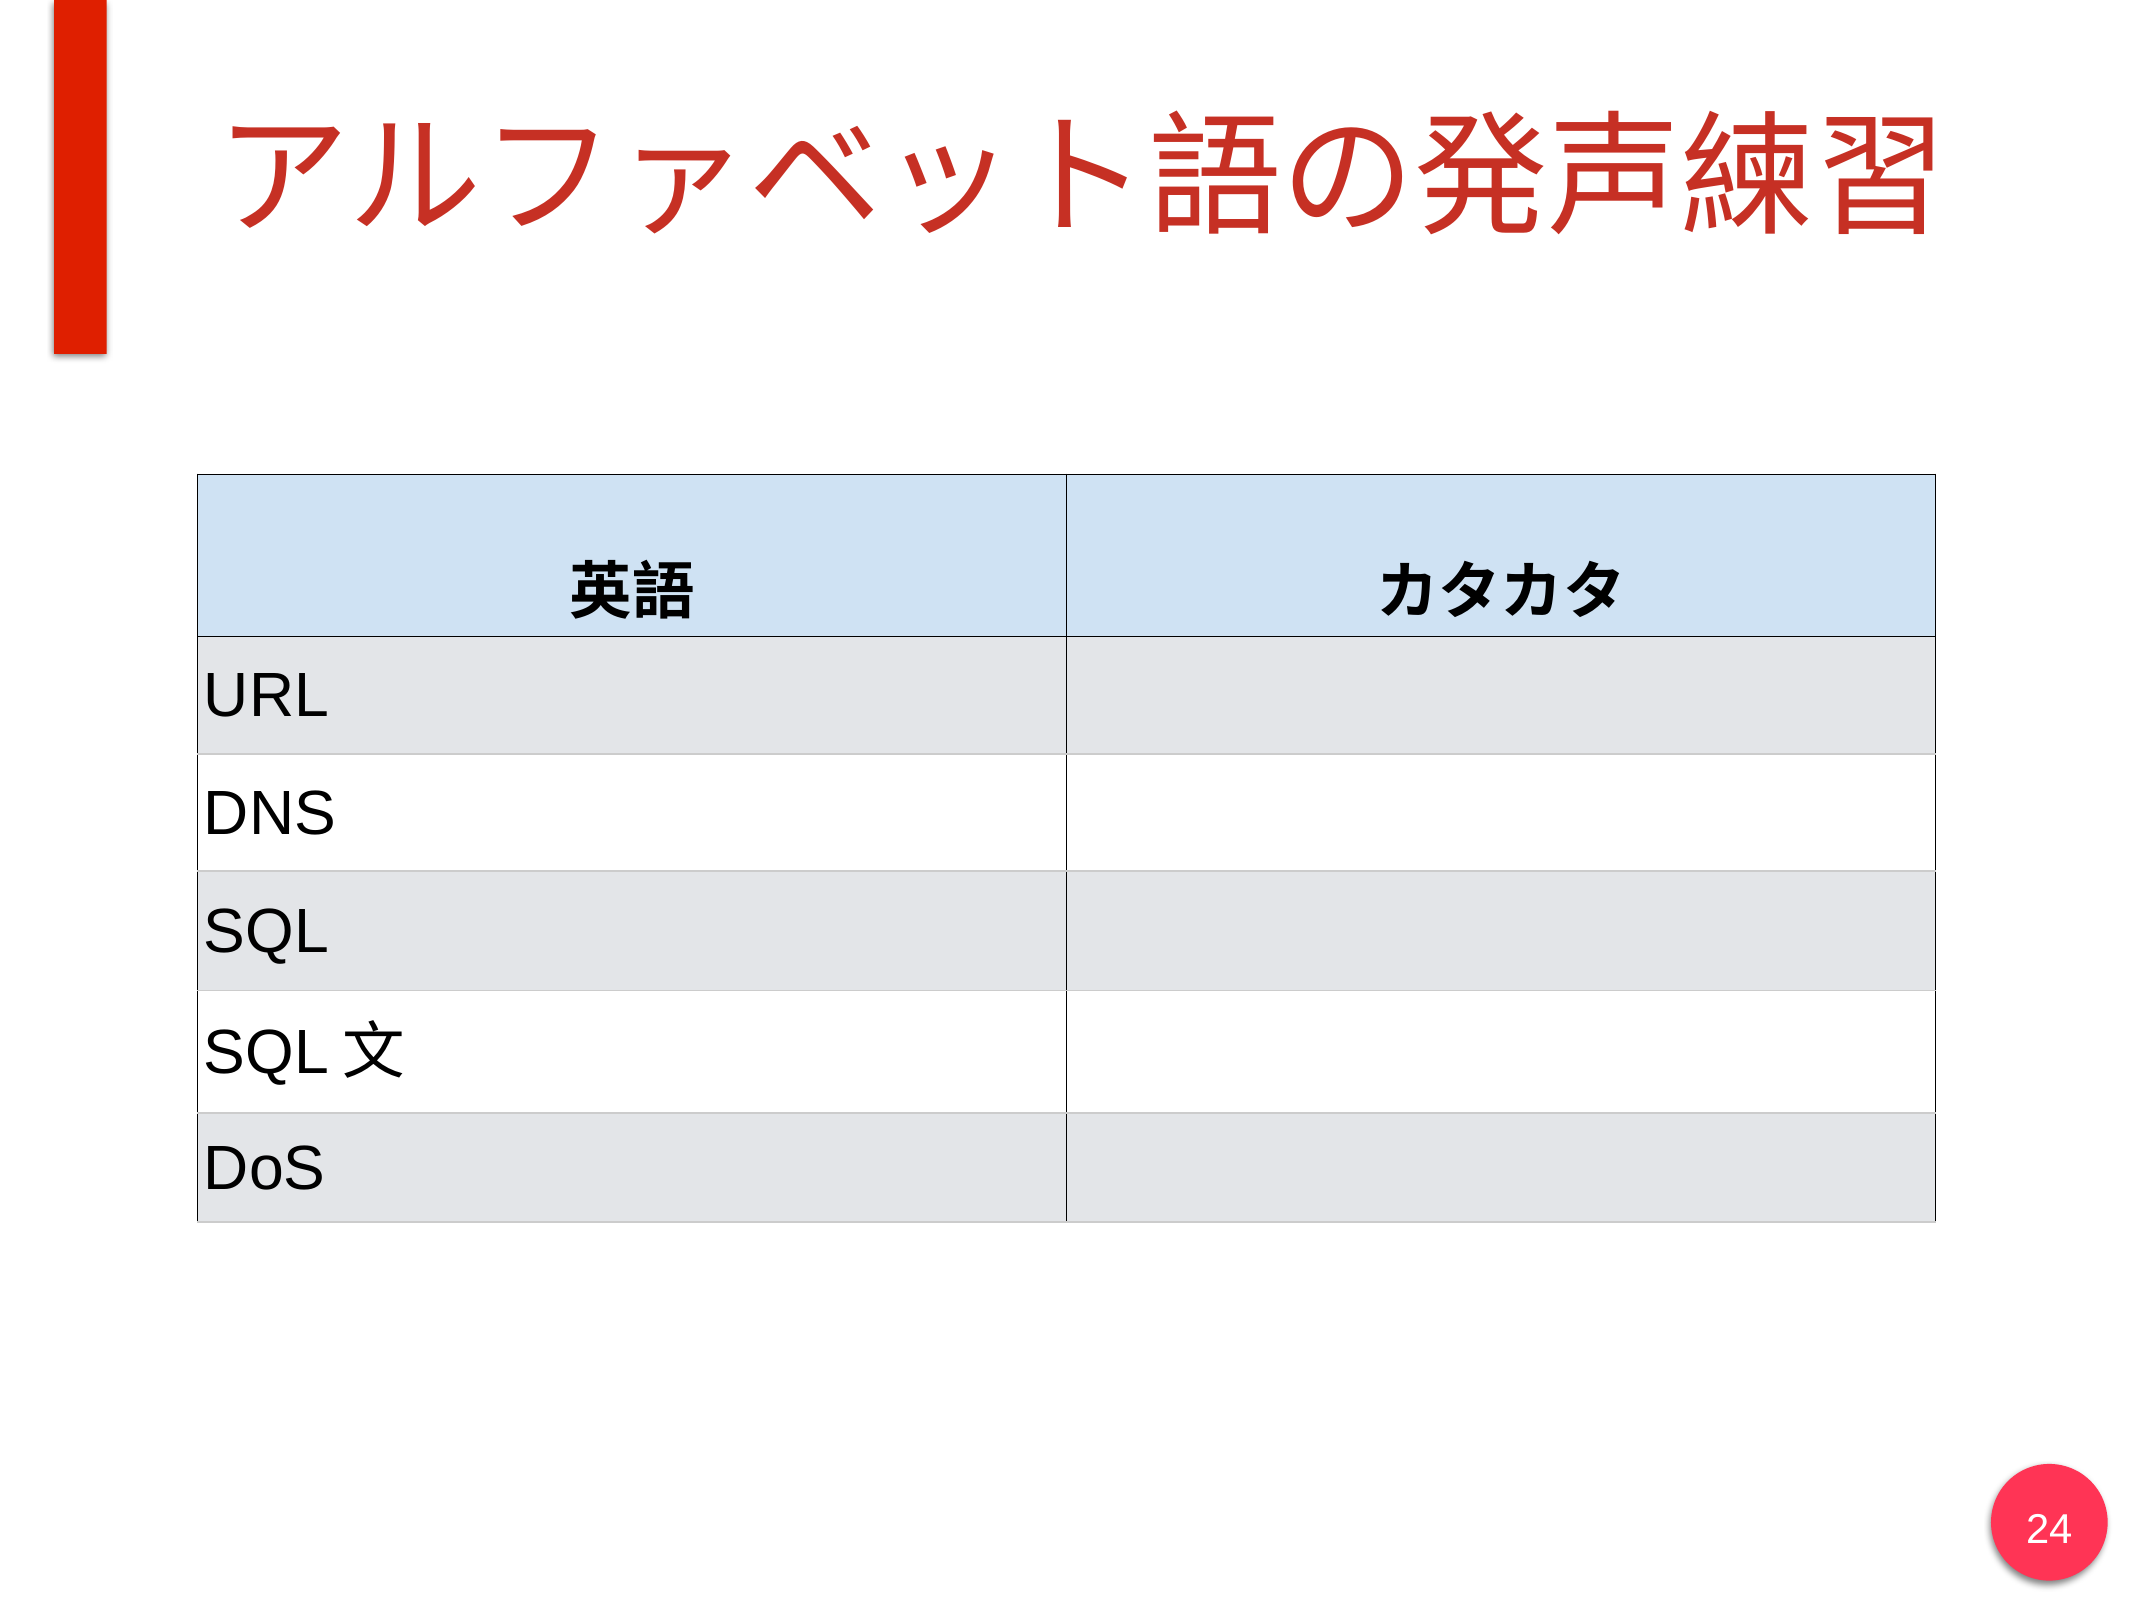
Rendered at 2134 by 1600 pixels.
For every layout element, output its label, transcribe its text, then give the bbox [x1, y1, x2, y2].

table_cell URL [198, 637, 1066, 753]
slide_number 24 [2012, 1493, 2087, 1600]
table_cell [1067, 872, 1935, 990]
table_cell [1067, 755, 1935, 870]
table_cell [1067, 991, 1935, 1112]
table_cell [1067, 637, 1935, 753]
table_cell SQL [198, 872, 1066, 990]
table_header カタカタ [1067, 475, 1935, 636]
table_cell SQL文 [198, 991, 1066, 1112]
table_cell DNS [198, 755, 1066, 870]
table_cell [1067, 1114, 1935, 1221]
title アルファベット語の発声練習 [208, 18, 2030, 336]
table_header 英語 [198, 475, 1066, 636]
table_cell DoS [198, 1114, 1066, 1221]
